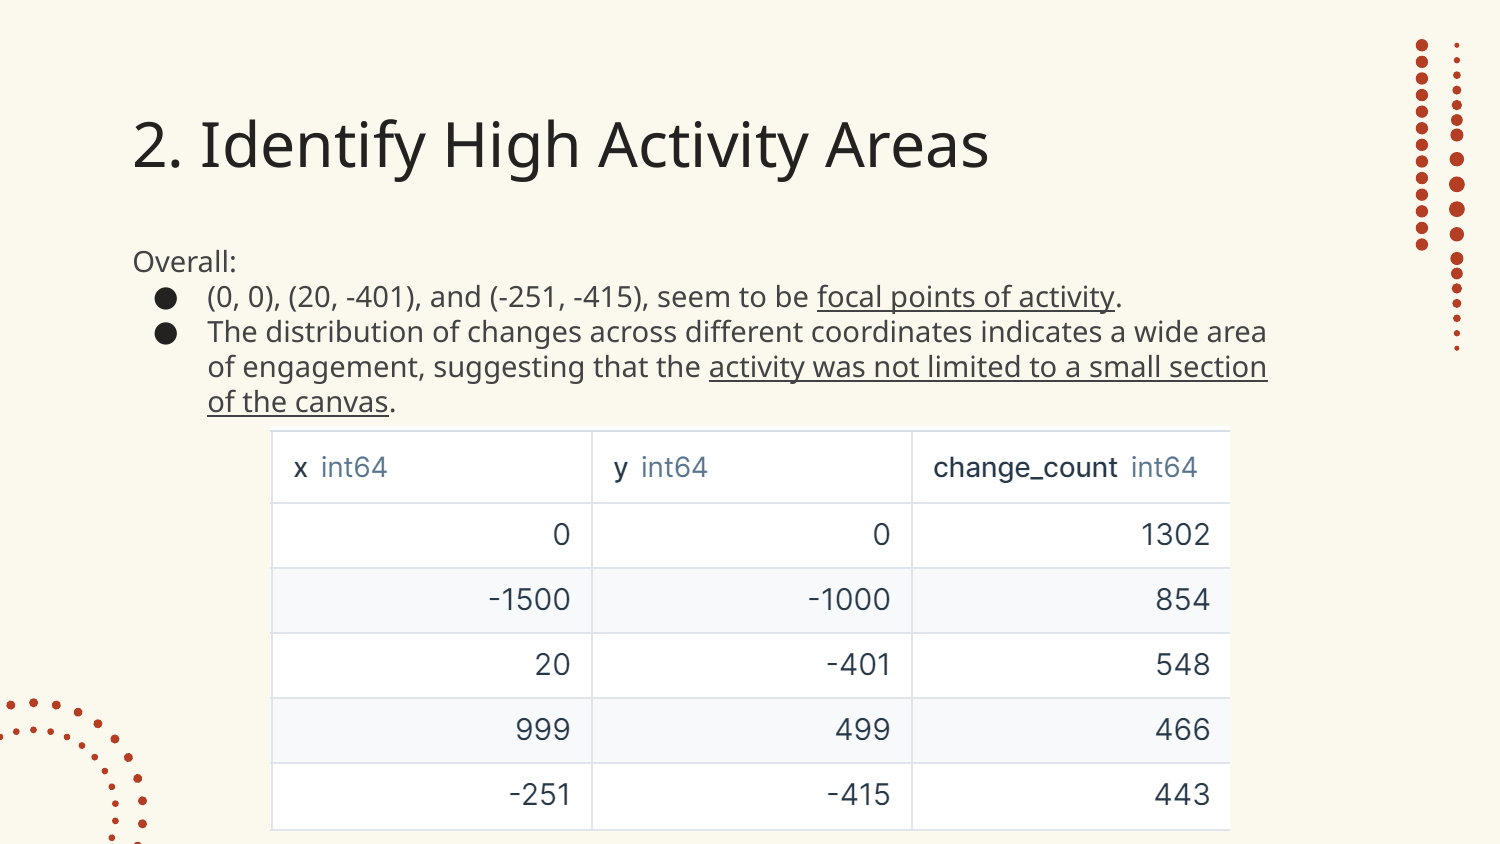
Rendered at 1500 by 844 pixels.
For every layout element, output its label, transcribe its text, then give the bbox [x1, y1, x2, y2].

list Overall: (0, 0), (20, -401), and (-251, -415), seem to be focal points of activity. The distribution of changes across different coordinates indicates a wide area of engagement, suggesting that the activity was not limited to a small section of the canvas. [117, 228, 1316, 427]
picture [270, 425, 1230, 832]
title 2. Identify High Activity Areas [117, 90, 1384, 200]
